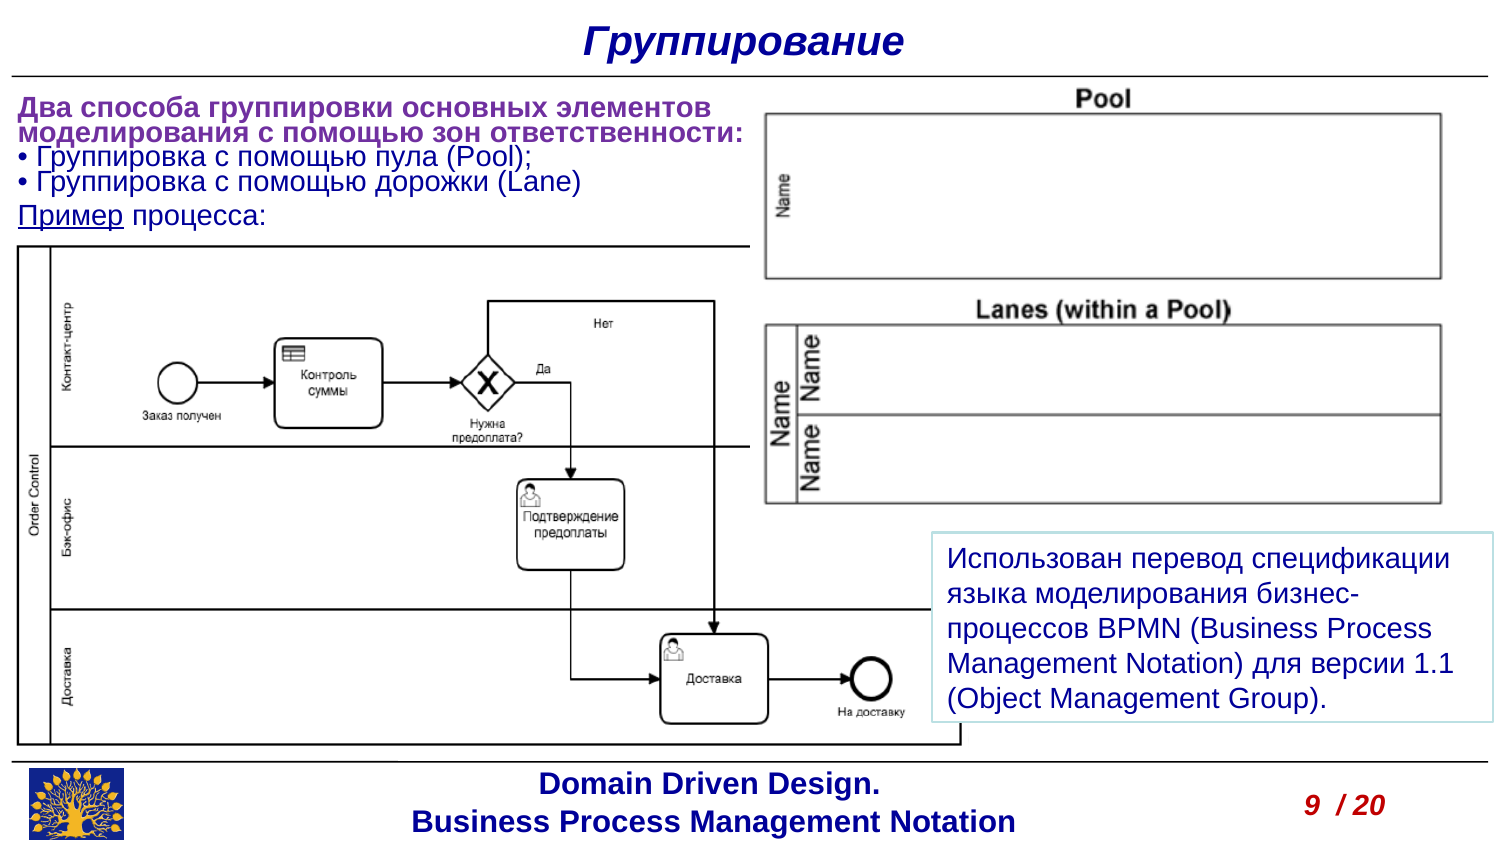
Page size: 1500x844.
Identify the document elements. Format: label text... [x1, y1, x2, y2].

picture [29, 768, 124, 840]
text_box Два способа группировки основных элементов моделирования с помощью зон ответственности: • Группировка с помощью пула (Pool); • Группировка с помощью дорожки (Lane) Пример процесса: [2, 91, 744, 239]
text_box Использован перевод спецификации языка моделирования бизнес-процессов BPMN (Business Process Management Notation) для версии 1.1 (Object Management Group). [973, 532, 1494, 722]
picture [12, 79, 1476, 749]
text_box Группирование [17, 6, 1471, 67]
